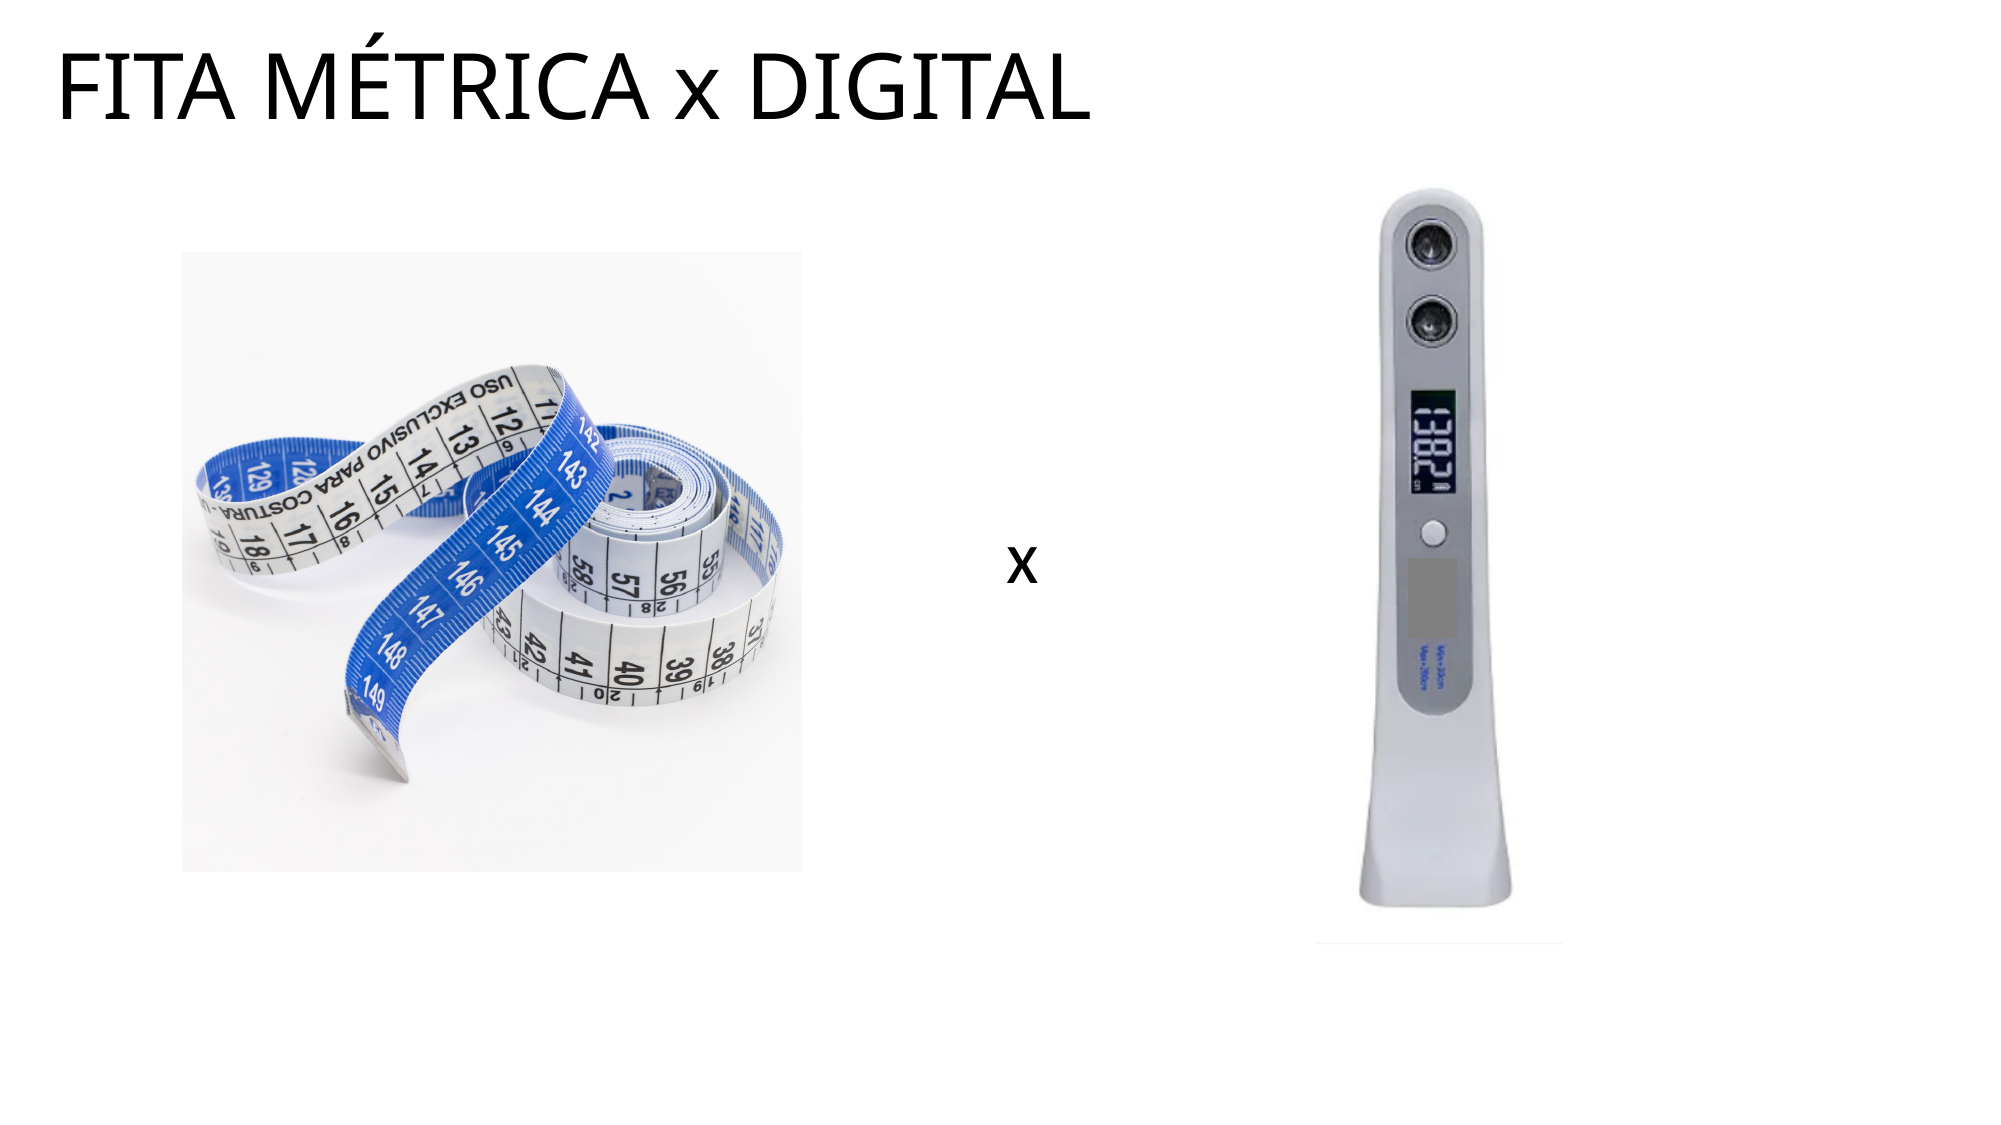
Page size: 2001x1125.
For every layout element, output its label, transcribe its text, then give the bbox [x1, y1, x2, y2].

title FITA MÉTRICA x DIGITAL [40, 32, 1961, 151]
text_box x [984, 500, 1061, 606]
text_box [1316, 144, 1563, 964]
picture [182, 252, 802, 872]
